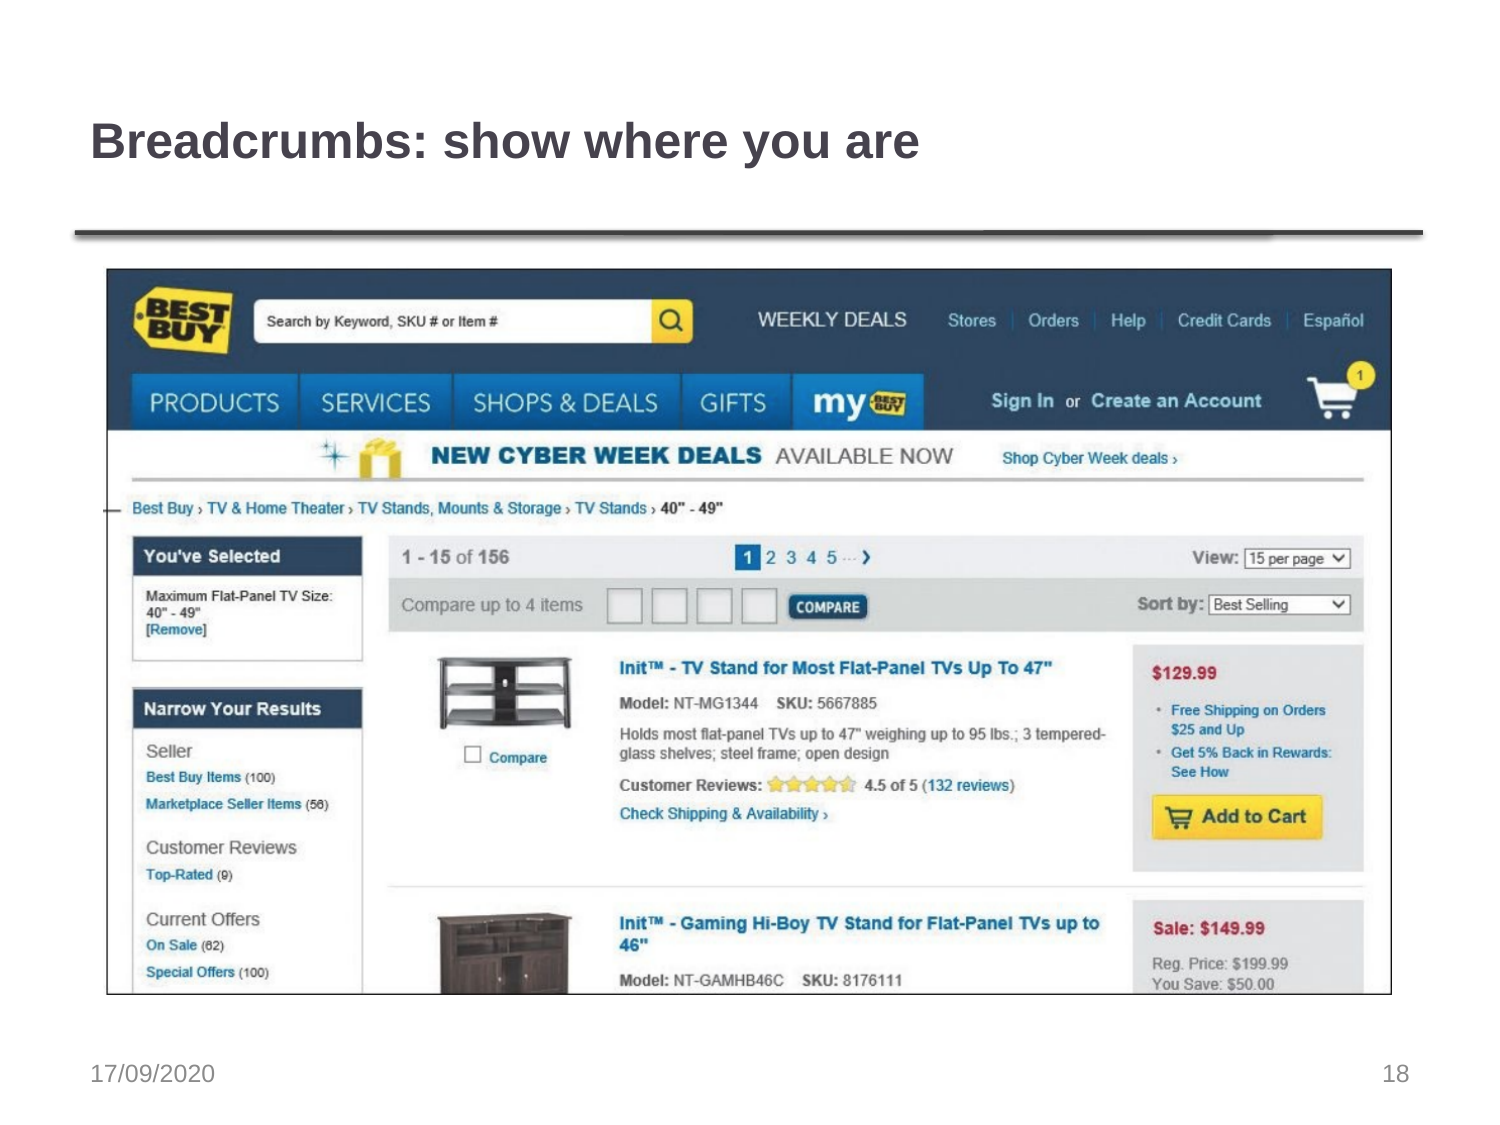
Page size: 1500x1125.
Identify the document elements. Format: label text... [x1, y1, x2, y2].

slide_number 18 [1074, 1042, 1425, 1103]
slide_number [75, 1042, 425, 1103]
title Breadcrumbs: show where you are [74, 44, 1272, 233]
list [103, 262, 1397, 1006]
